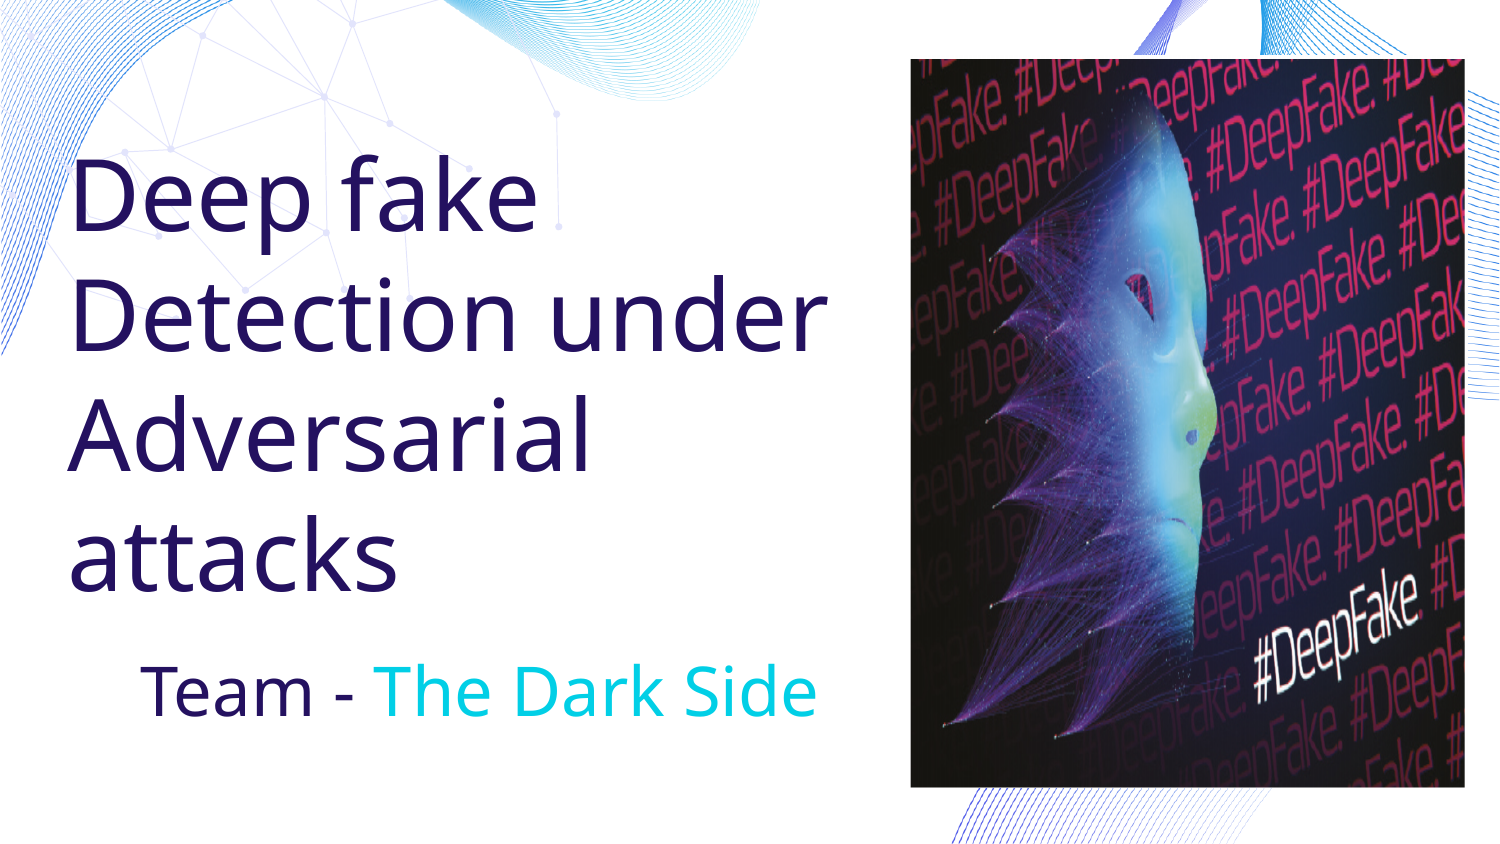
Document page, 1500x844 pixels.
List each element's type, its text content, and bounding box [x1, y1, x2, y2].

picture [0, 326, 52, 371]
title Team - The Dark Side [17, 618, 904, 745]
picture [596, 0, 776, 139]
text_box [0, 0, 596, 326]
picture [909, 0, 1500, 844]
title Deep fake Detection under Adversarial attacks [52, 139, 904, 618]
